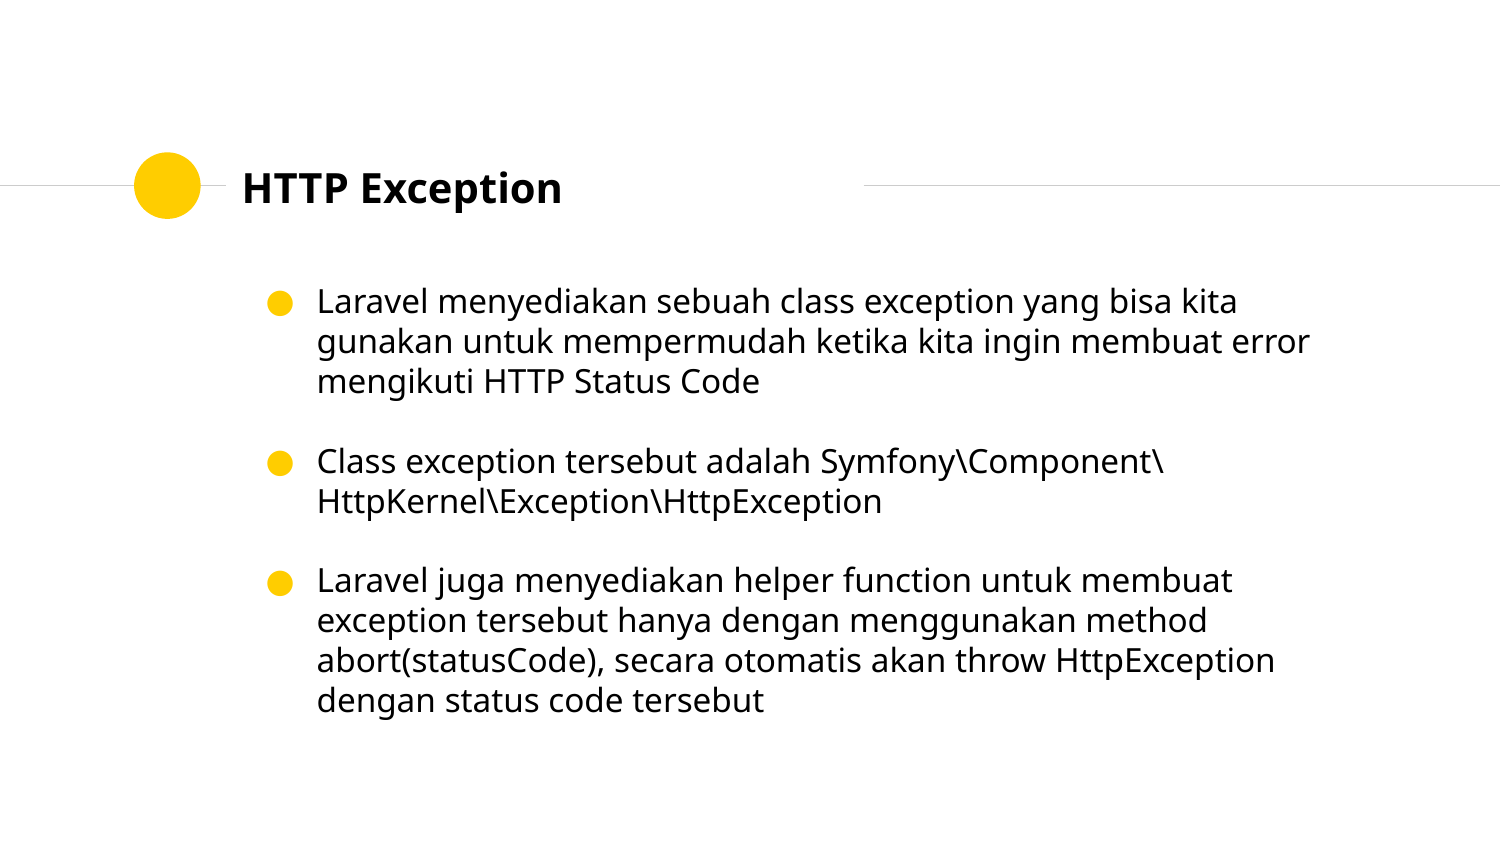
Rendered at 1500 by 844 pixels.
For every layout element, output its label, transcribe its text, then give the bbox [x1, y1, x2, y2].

list Laravel menyediakan sebuah class exception yang bisa kita gunakan untuk mempermudah ketika kita ingin membuat error mengikuti HTTP Status Code Class exception tersebut adalah Symfony\Component\HttpKernel\Exception\HttpException Laravel juga menyediakan helper function untuk membuat exception tersebut hanya dengan menggunakan method abort(statusCode), secara otomatis akan throw HttpException dengan status code tersebut [226, 265, 1344, 776]
title HTTP Exception [226, 146, 863, 219]
